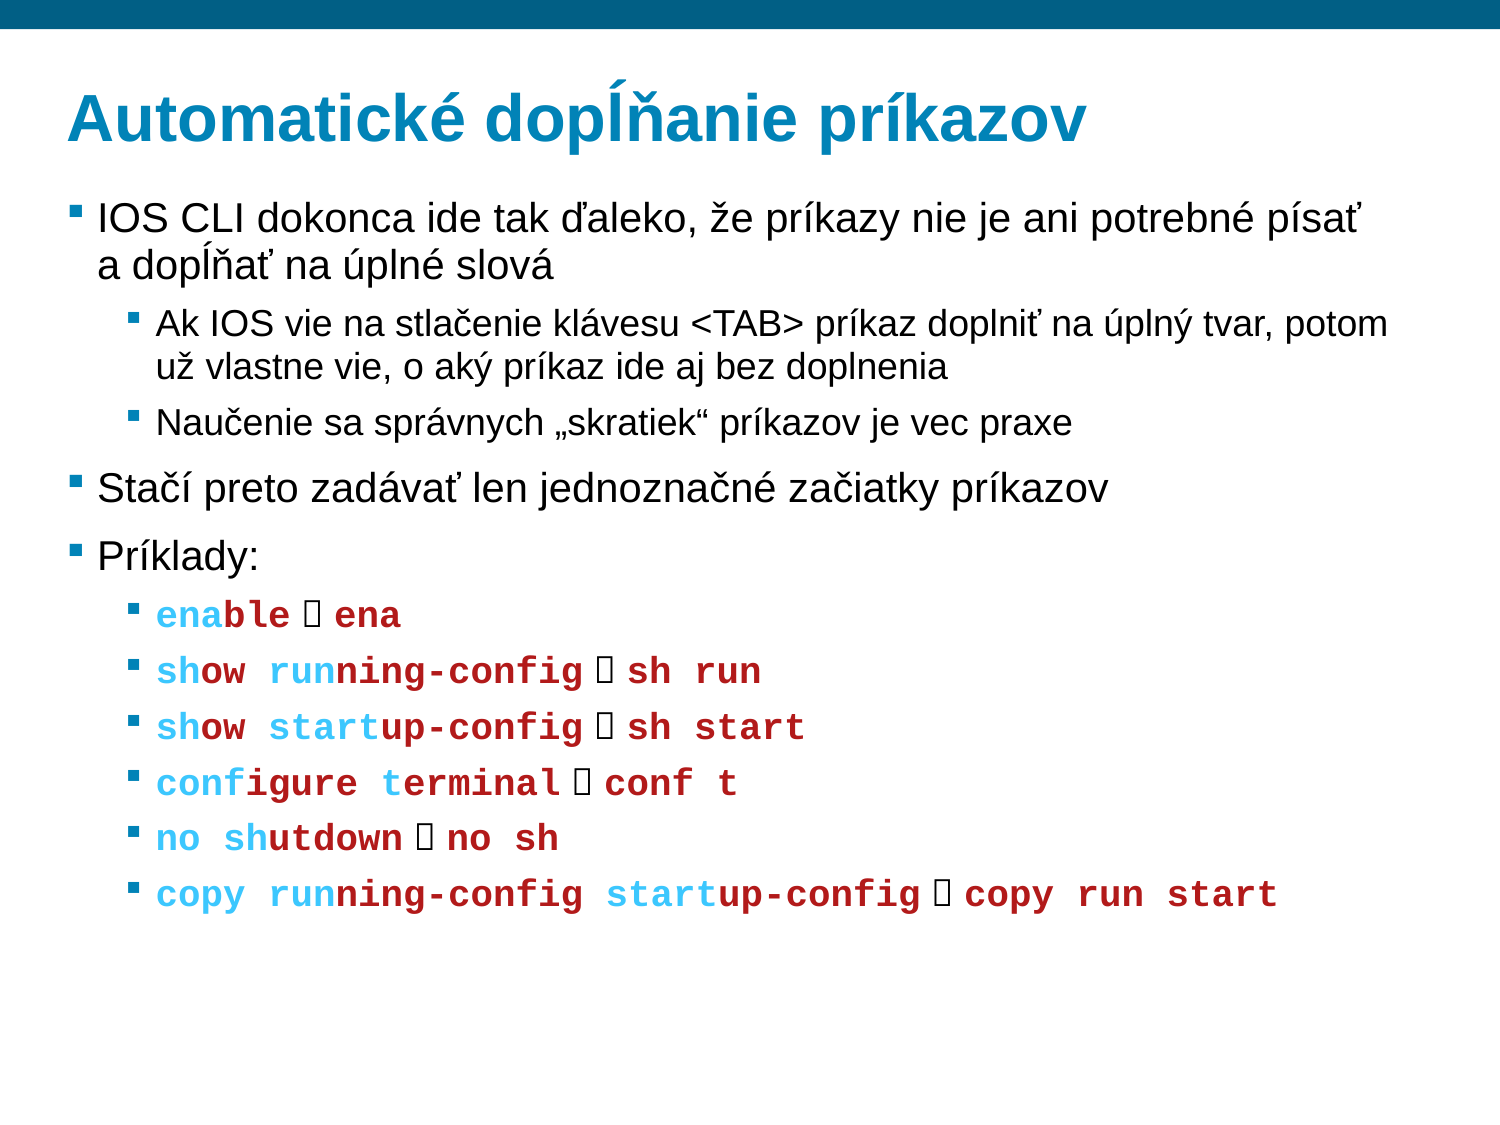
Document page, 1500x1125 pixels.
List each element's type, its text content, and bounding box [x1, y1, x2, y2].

list IOS CLI dokonca ide tak ďaleko, že príkazy nie je ani potrebné písať a dopĺňať na úplné slová Ak IOS vie na stlačenie klávesu <TAB> príkaz doplniť na úplný tvar, potom už vlastne vie, o aký príkaz ide aj bez doplnenia Naučenie sa správnych „skratiek“ príkazov je vec praxe Stačí preto zadávať len jednoznačné začiatky príkazov Príklady: enable  ena show running-config  sh run show startup-config  sh start configure terminal  conf t no shutdown  no sh copy running-config startup-config  copy run start [53, 187, 1447, 1075]
title Automatické dopĺňanie príkazov [53, 50, 1447, 163]
